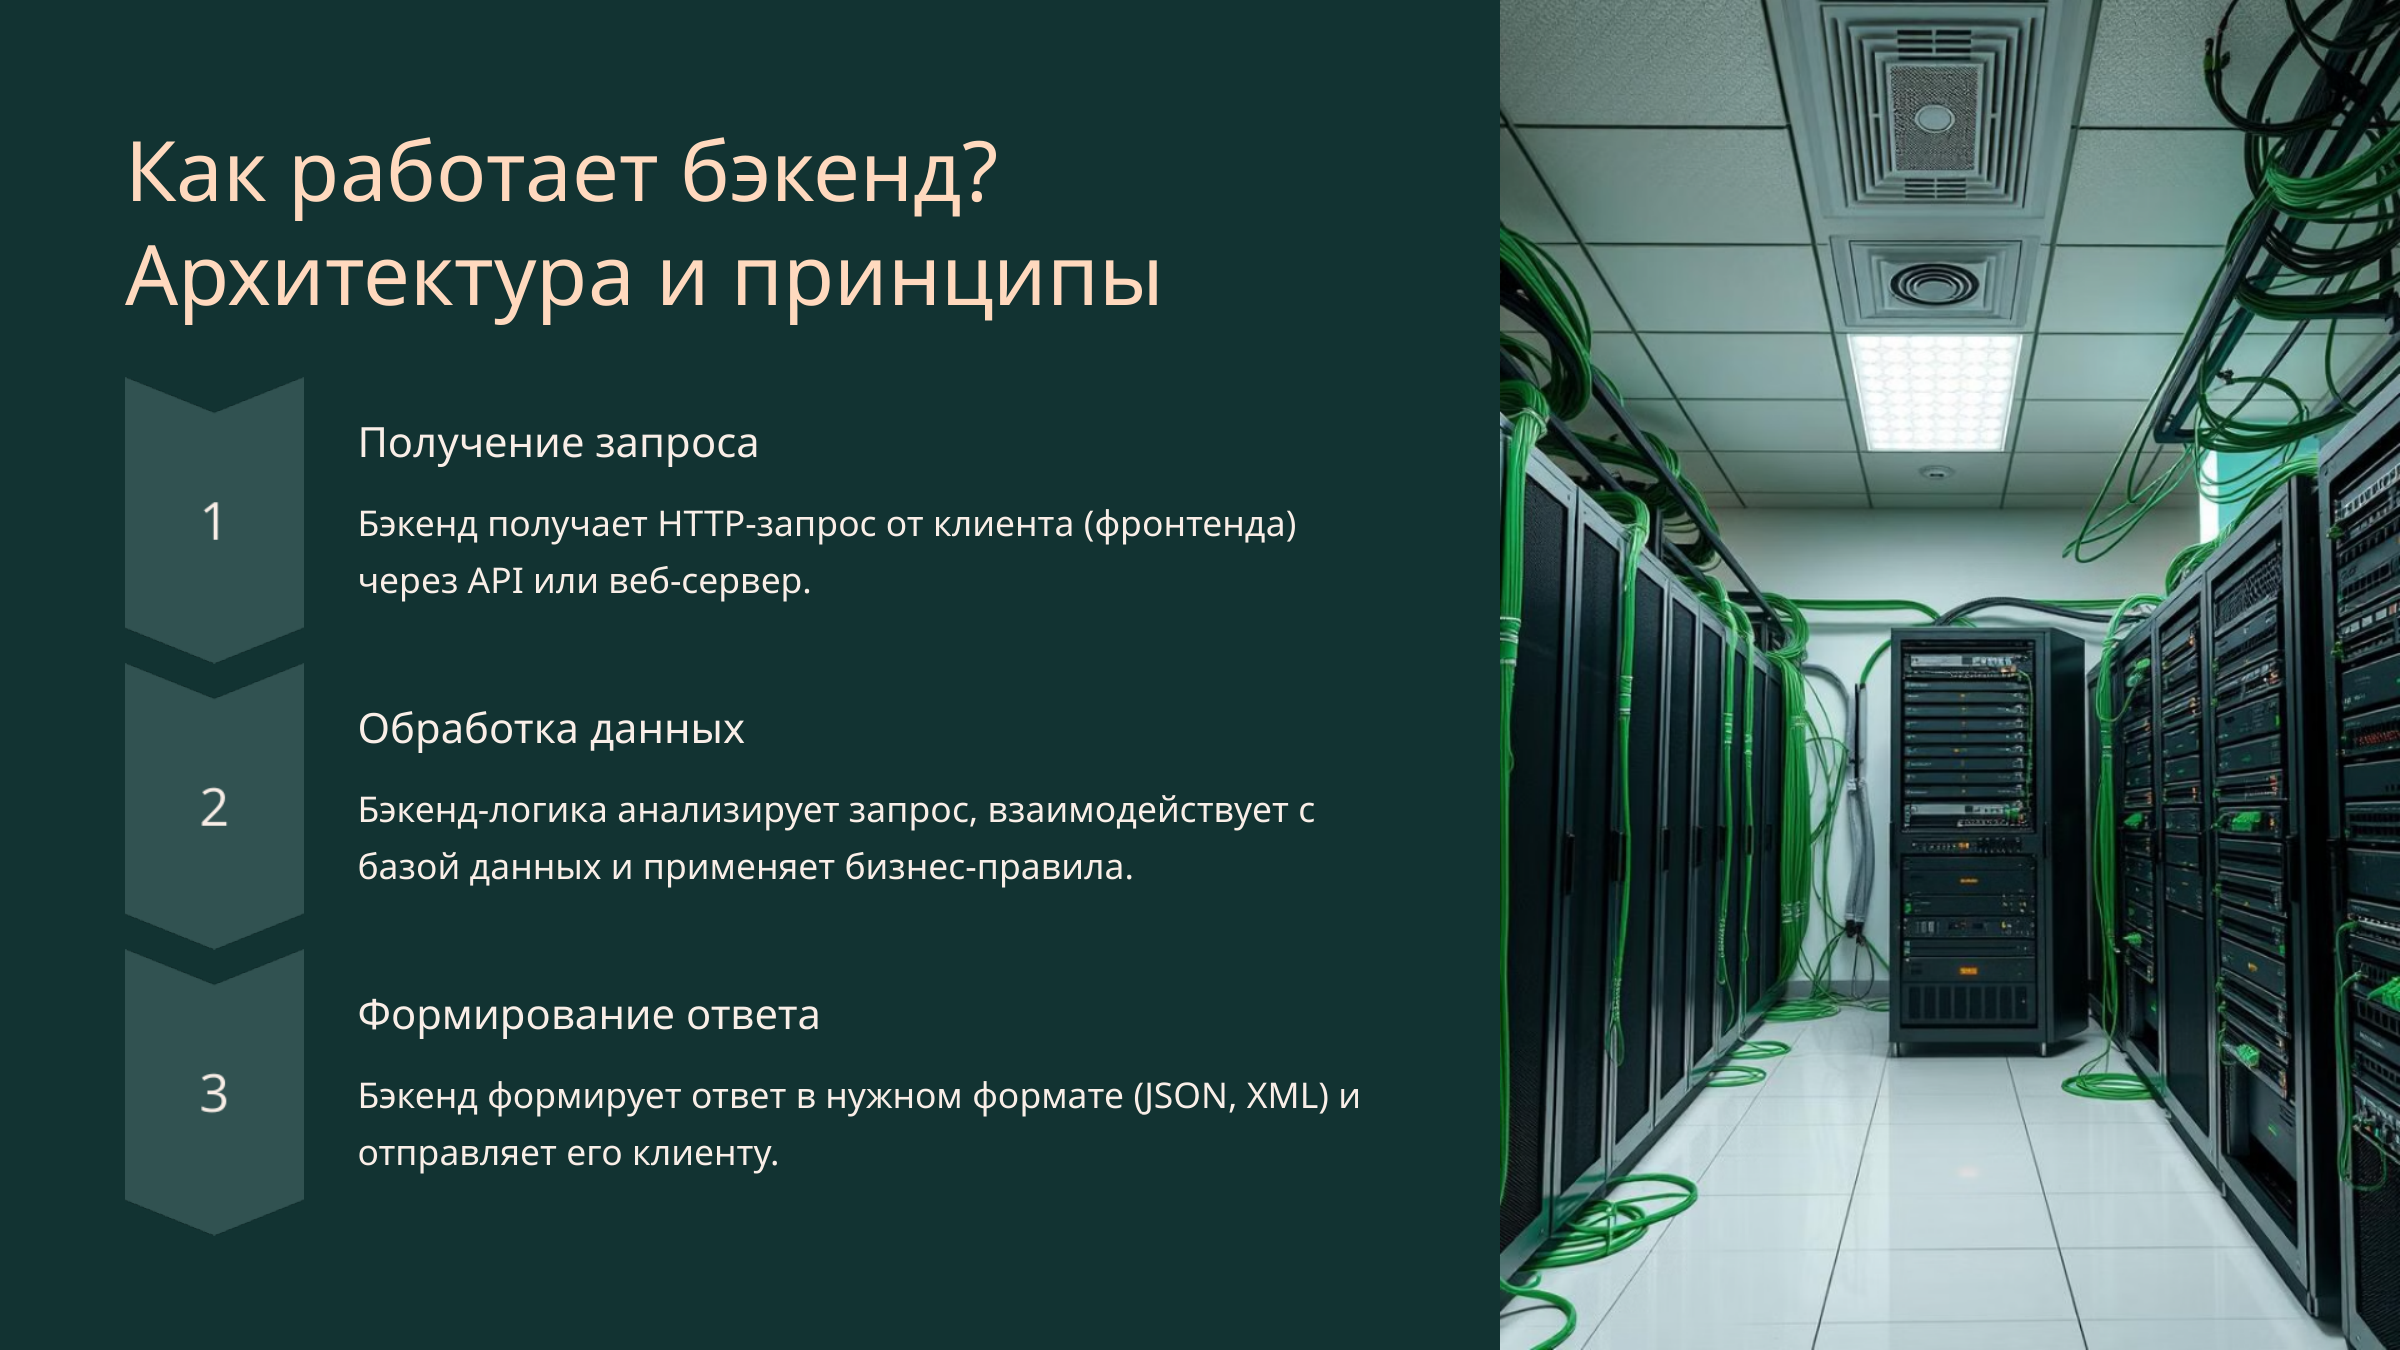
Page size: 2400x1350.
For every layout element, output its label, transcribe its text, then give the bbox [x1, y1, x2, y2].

text_box Получение запроса [357, 413, 779, 467]
text_box Бэкенд формирует ответ в нужном формате (JSON, XML) и отправляет его клиенту. [357, 1059, 1375, 1175]
picture [1499, 0, 2400, 1350]
picture [125, 377, 304, 1236]
text_box Обработка данных [357, 699, 779, 753]
text_box Бэкенд получает HTTP-запрос от клиента (фронтенда) через API или веб-сервер. [357, 487, 1375, 603]
text_box Как работает бэкенд? Архитектура и принципы [125, 113, 1375, 325]
text_box Бэкенд-логика анализирует запрос, взаимодействует с базой данных и применяет бизнес-правила. [357, 773, 1375, 889]
text_box Формирование ответа [357, 985, 822, 1039]
